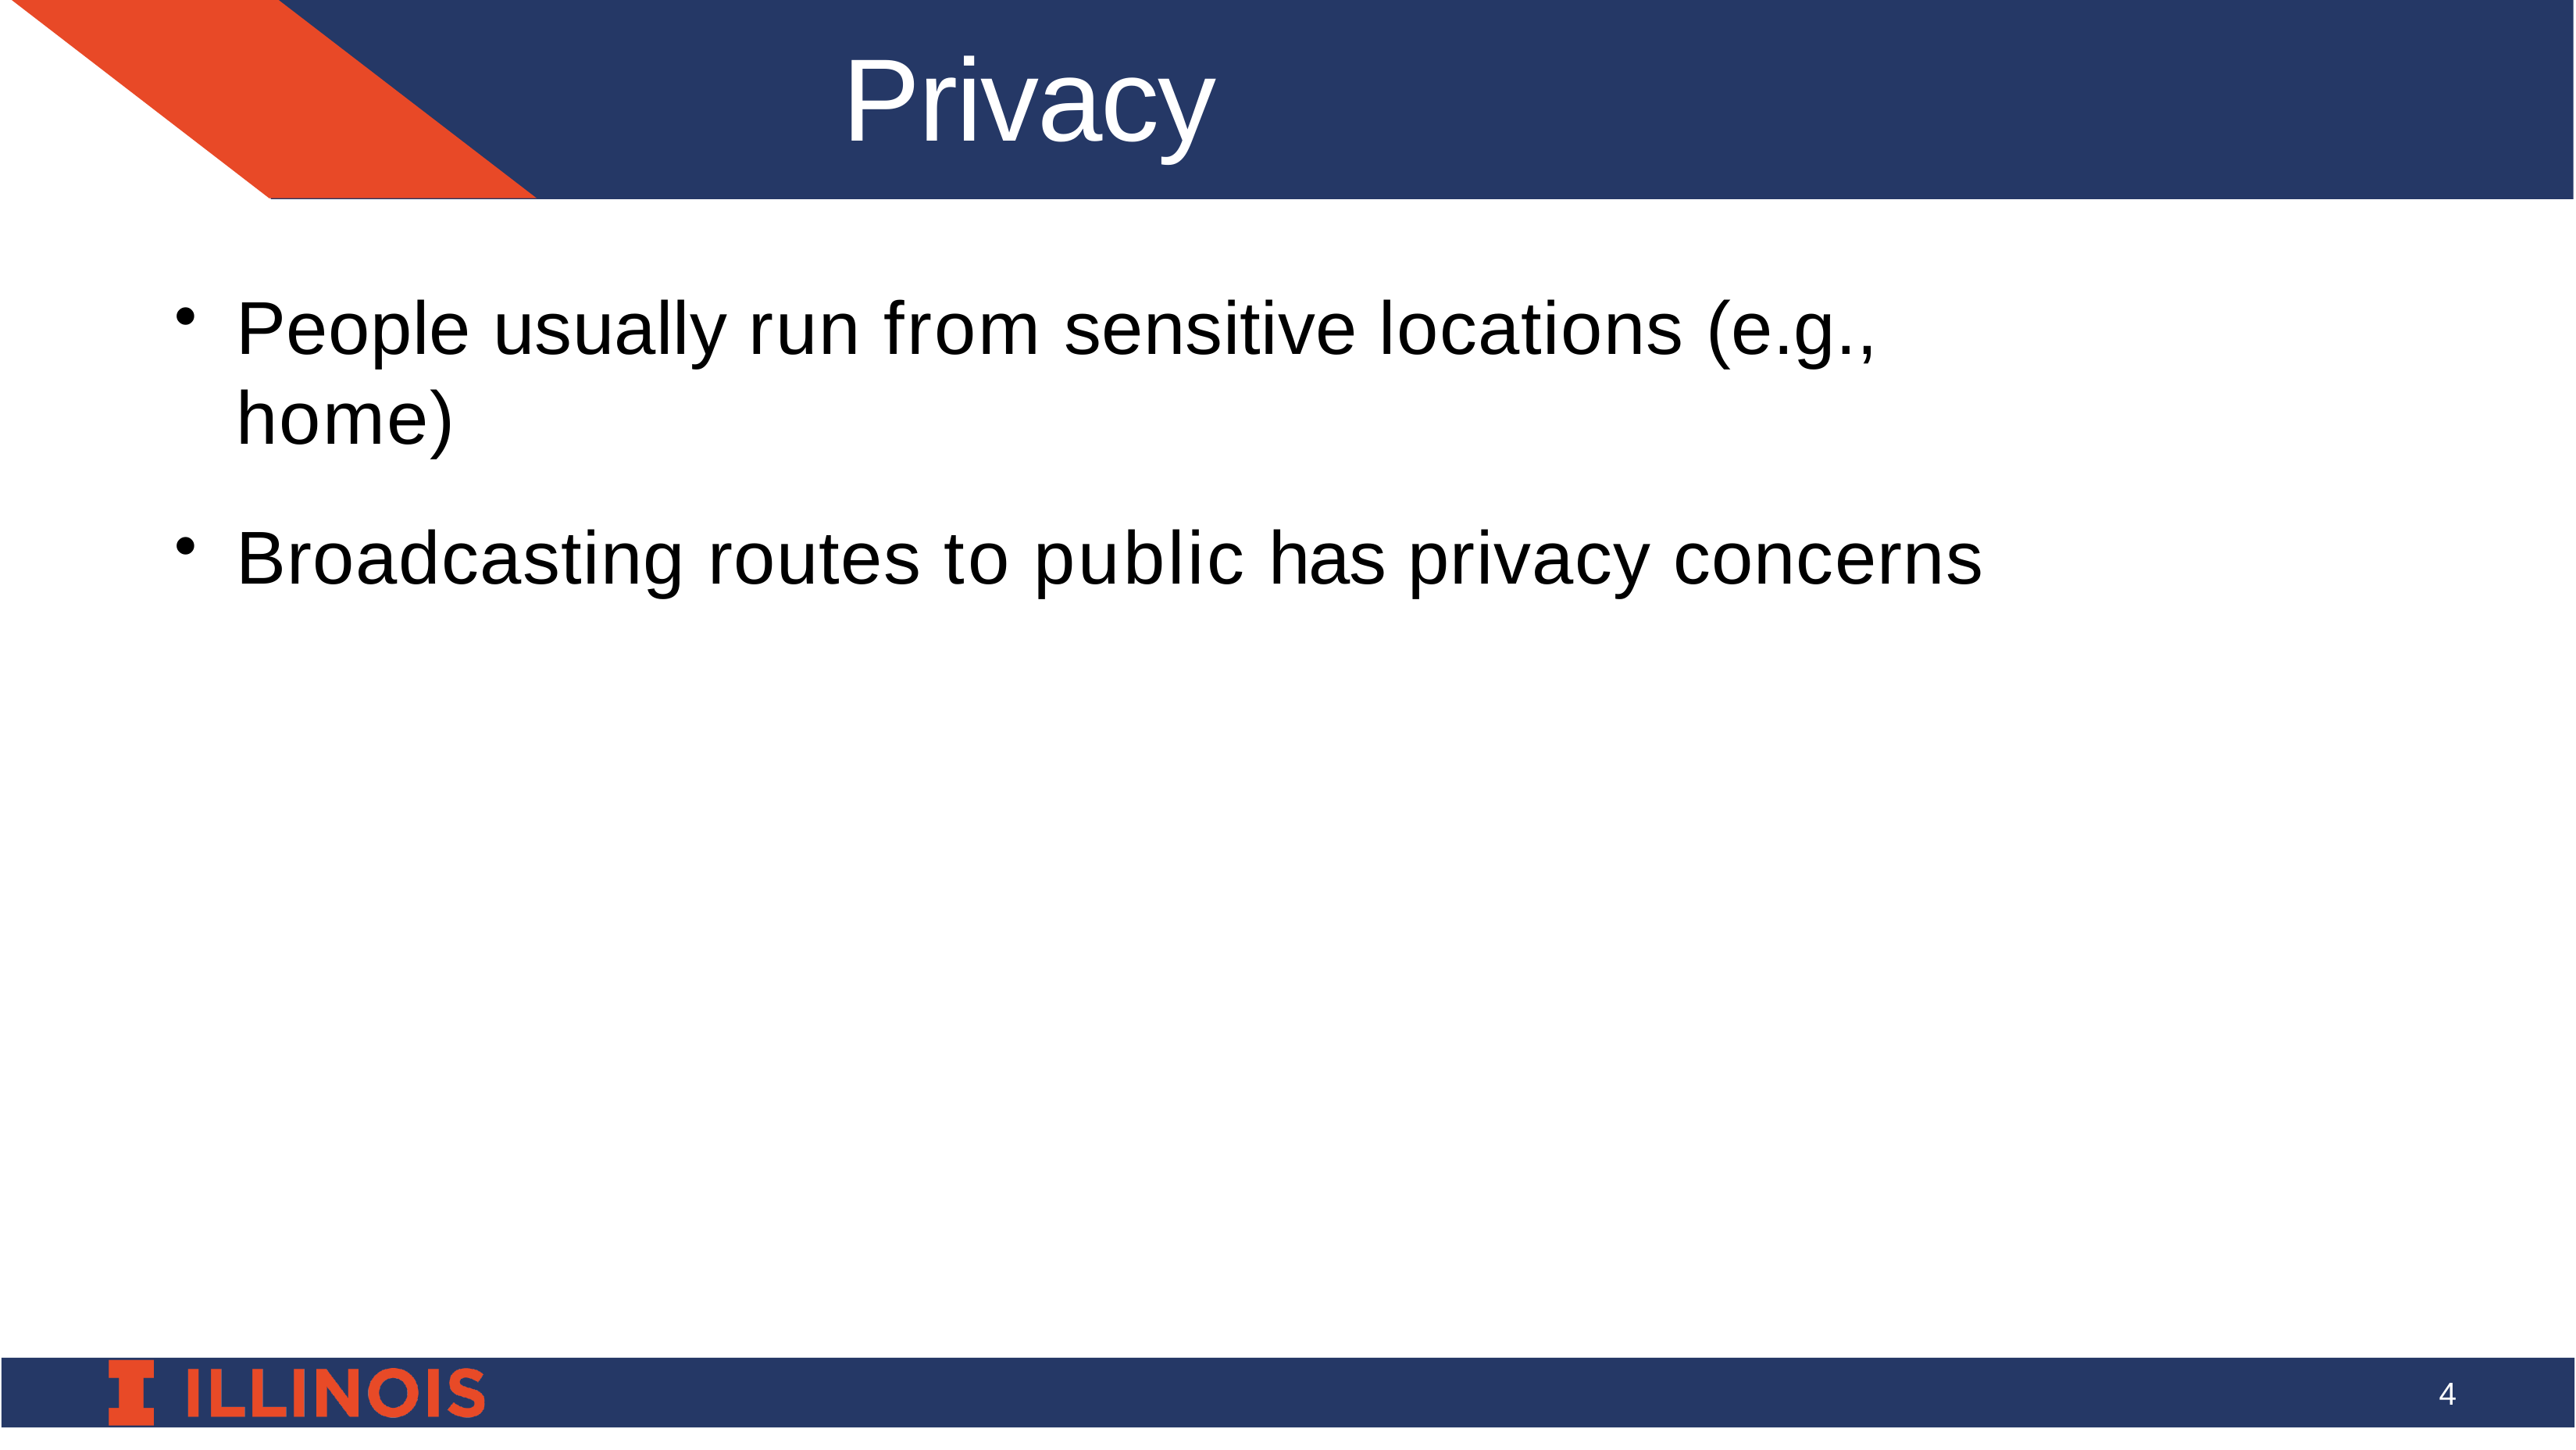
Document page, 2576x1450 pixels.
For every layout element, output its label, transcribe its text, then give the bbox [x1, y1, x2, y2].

picture [109, 1359, 485, 1426]
text_box People usually run from sensitive locations (e.g., home) Broadcasting routes to public has privacy concerns [173, 227, 2109, 599]
title Privacy Concerns [840, 22, 1736, 305]
text_box 4 [2437, 1378, 2459, 1412]
